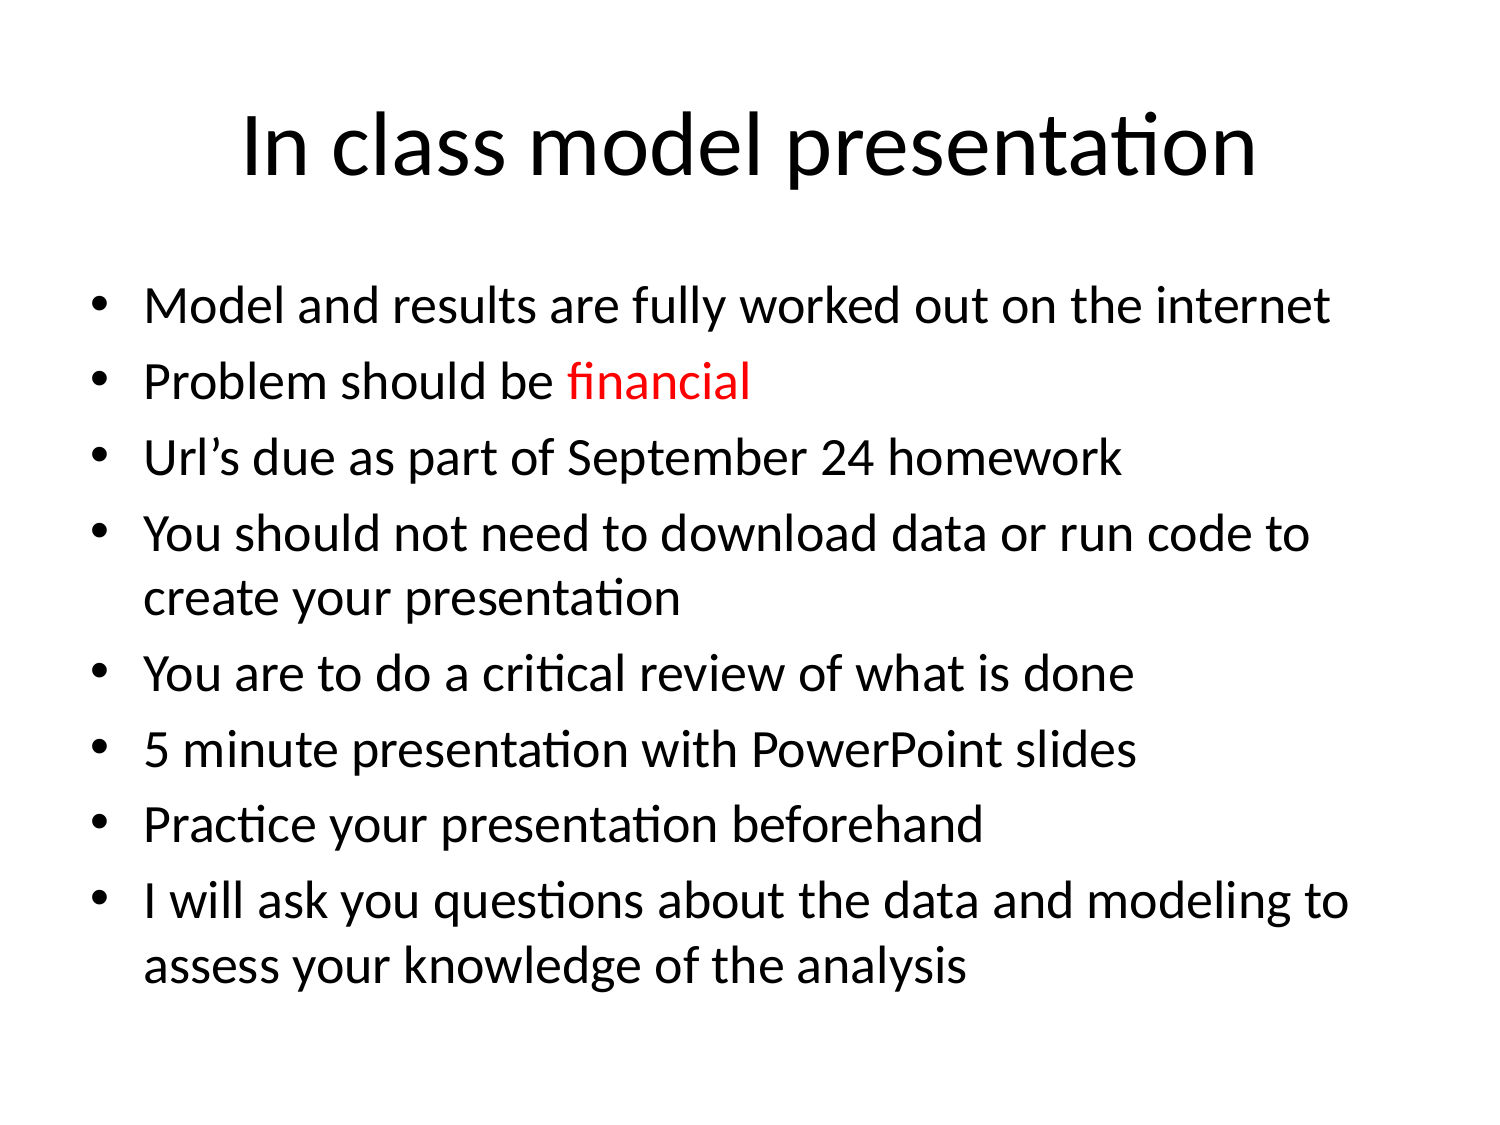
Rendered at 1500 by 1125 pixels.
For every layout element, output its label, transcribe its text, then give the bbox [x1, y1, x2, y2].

title In class model presentation [75, 45, 1425, 233]
list Model and results are fully worked out on the internet Problem should be financial Url’s due as part of September 24 homework You should not need to download data or run code to create your presentation You are to do a critical review of what is done 5 minute presentation with PowerPoint slides Practice your presentation beforehand I will ask you questions about the data and modeling to assess your knowledge of the analysis [75, 262, 1425, 1005]
